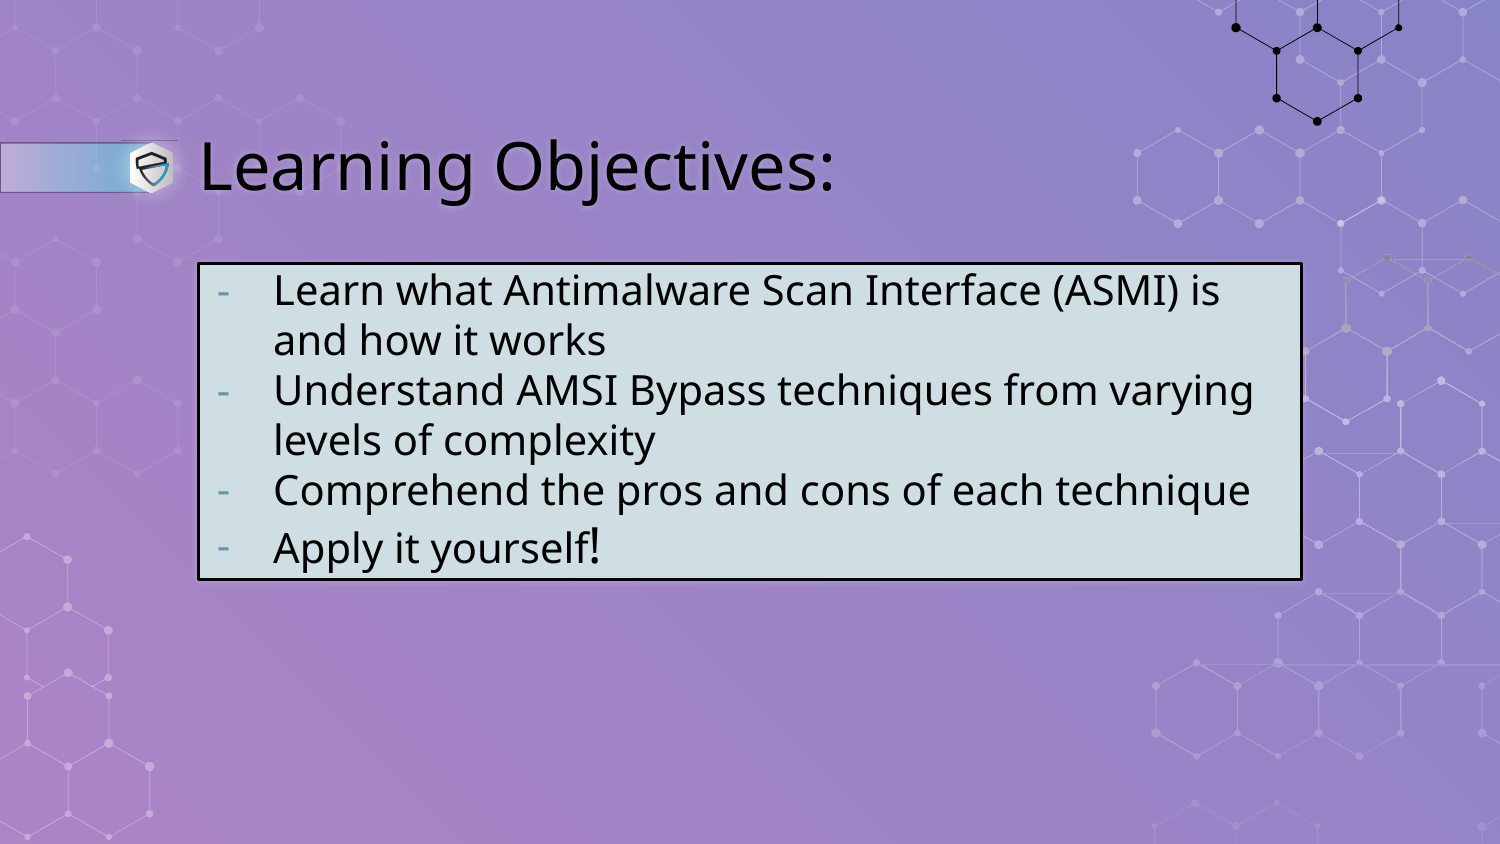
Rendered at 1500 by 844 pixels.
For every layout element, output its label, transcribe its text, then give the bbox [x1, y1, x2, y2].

picture [121, 140, 178, 198]
title Learning Objectives: [198, 140, 1302, 198]
list Learn what Antimalware Scan Interface (ASMI) is and how it works Understand AMSI Bypass techniques from varying levels of complexity Comprehend the pros and cons of each technique Apply it yourself! [198, 263, 1302, 580]
